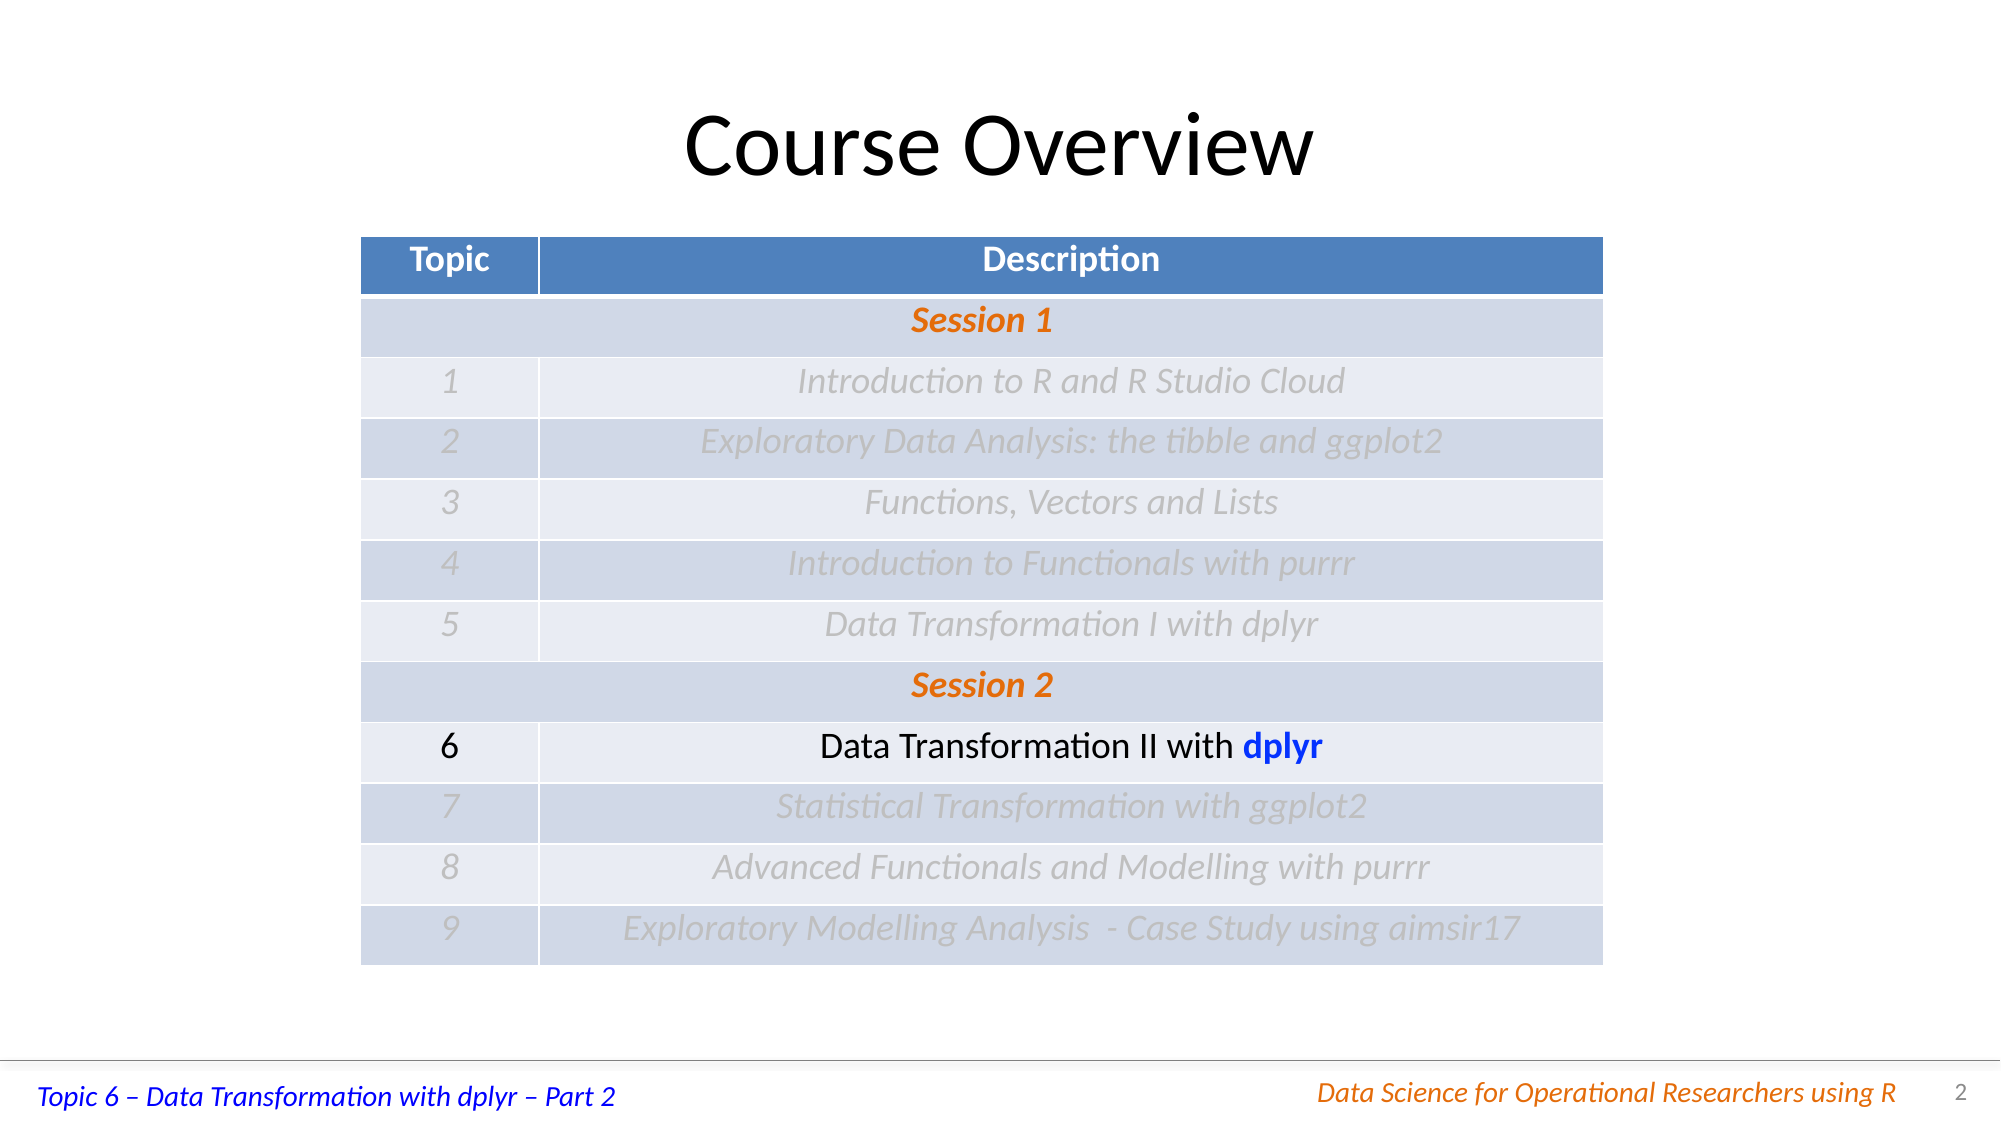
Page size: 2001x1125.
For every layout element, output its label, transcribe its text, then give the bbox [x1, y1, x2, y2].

slide_number 2 [1899, 1060, 1983, 1120]
table_cell Session 1 [361, 299, 1603, 357]
table_cell 1 [361, 358, 538, 417]
table_cell 6 [361, 723, 538, 782]
table_cell Data Transformation I with dplyr [540, 602, 1603, 661]
table_cell 3 [361, 480, 538, 539]
table_cell 2 [361, 419, 538, 478]
table_cell 9 [361, 906, 538, 965]
table_cell Exploratory Modelling Analysis - Case Study using aimsir17 [540, 906, 1603, 965]
table_cell Session 2 [361, 662, 1603, 722]
table_cell Advanced Functionals and Modelling with purrr [540, 845, 1603, 904]
table_cell Exploratory Data Analysis: the tibble and ggplot2 [540, 419, 1603, 478]
table_header Topic [361, 237, 538, 294]
table_cell Introduction to R and R Studio Cloud [540, 358, 1603, 417]
table_cell 5 [361, 602, 538, 661]
table_cell 4 [361, 541, 538, 600]
table_cell 8 [361, 845, 538, 904]
table_cell Data Transformation II with dplyr [540, 723, 1603, 782]
table_header Description [540, 237, 1603, 294]
table_cell 7 [361, 784, 538, 843]
table_cell Statistical Transformation with ggplot2 [540, 784, 1603, 843]
table_cell Functions, Vectors and Lists [540, 480, 1603, 539]
table_cell Introduction to Functionals with purrr [540, 541, 1603, 600]
title Course Overview [99, 45, 1900, 233]
